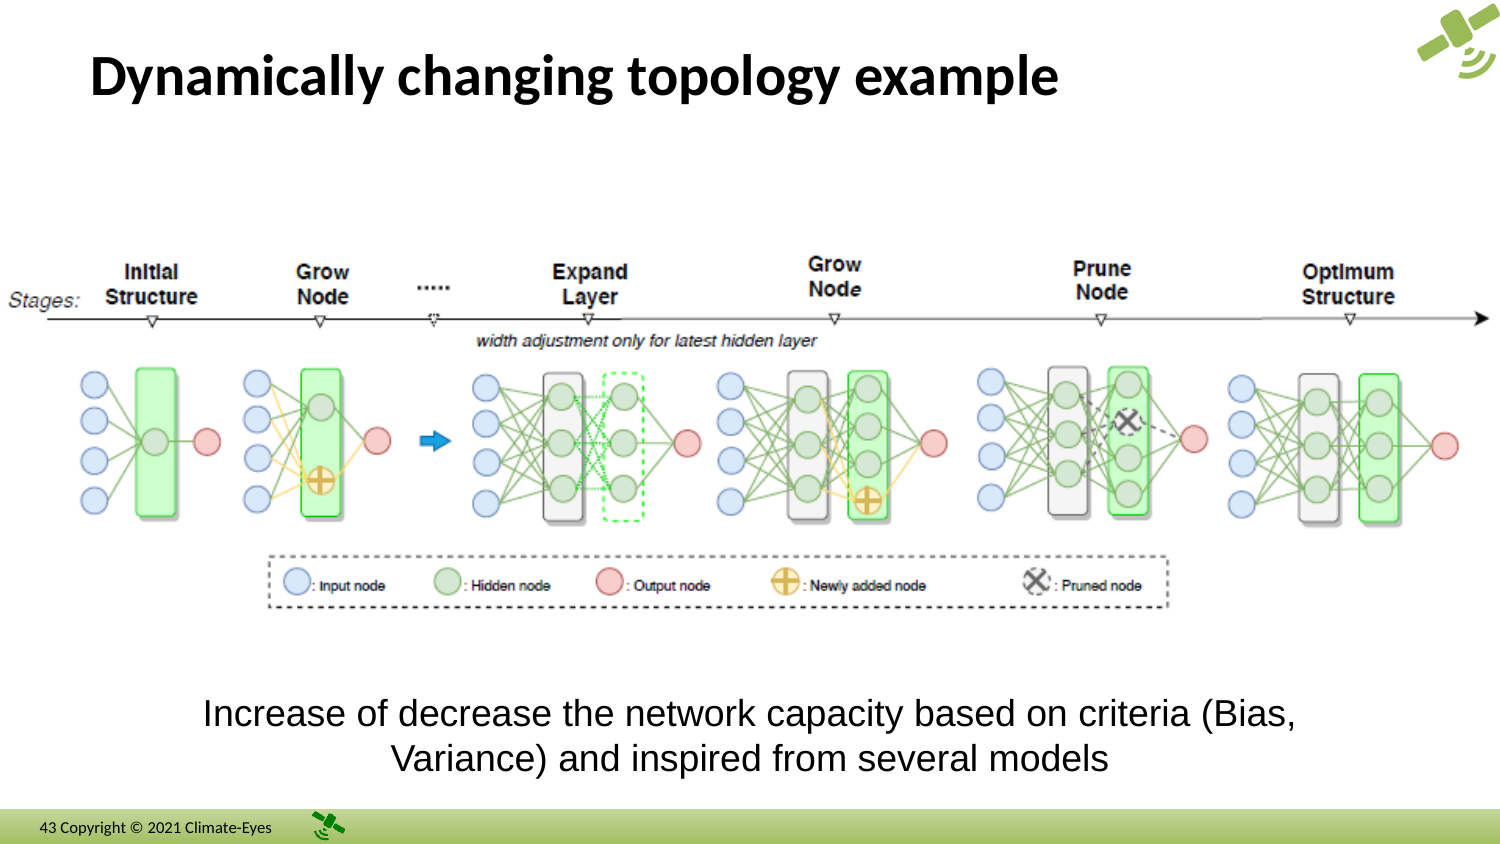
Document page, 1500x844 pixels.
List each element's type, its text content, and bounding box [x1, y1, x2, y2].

picture [1417, 0, 1500, 83]
picture [0, 230, 1500, 613]
title Dynamically changing topology example [75, 33, 1425, 110]
text_box Increase of decrease the network capacity based on criteria (Bias, Variance) and inspired from several models [187, 681, 1313, 787]
picture [312, 809, 345, 842]
